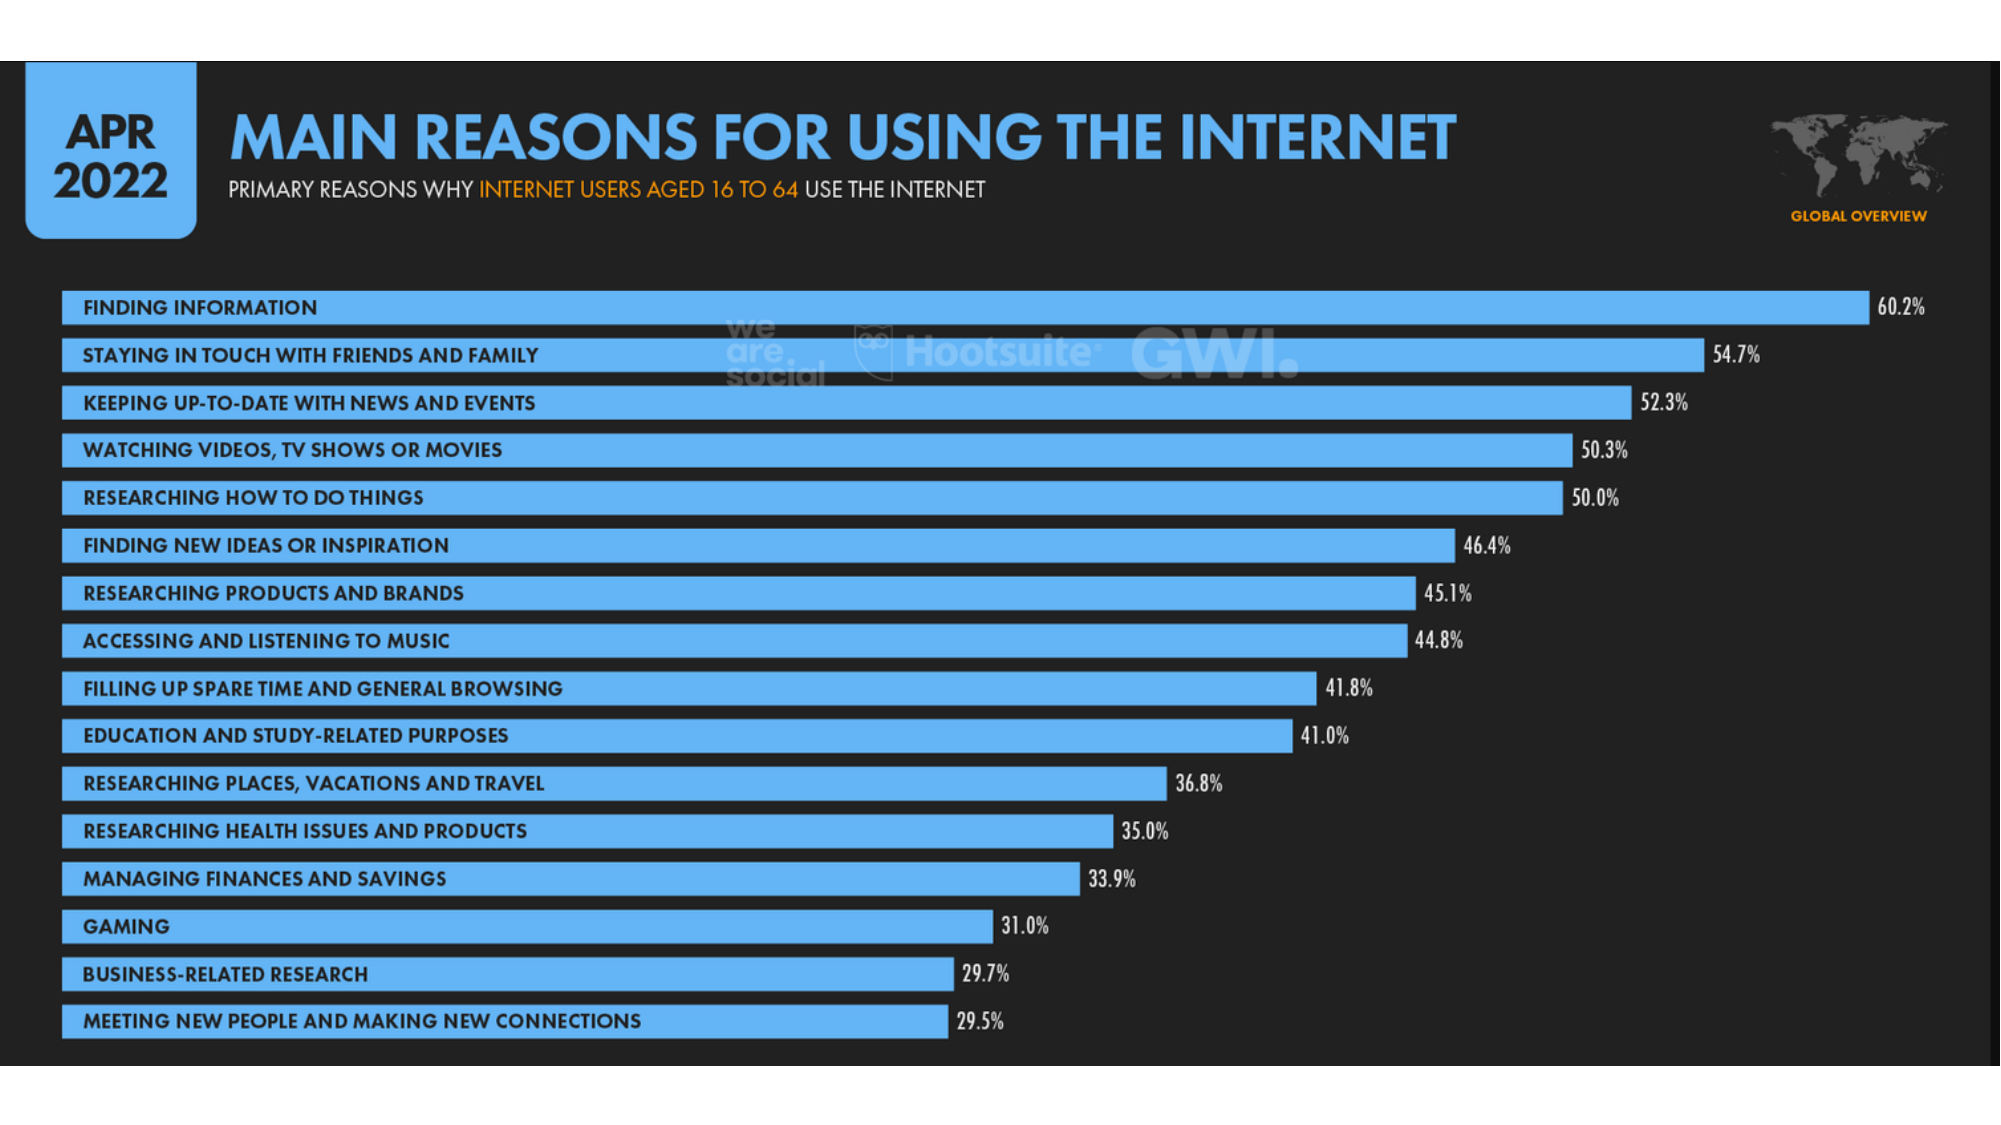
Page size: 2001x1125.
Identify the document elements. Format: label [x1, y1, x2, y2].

list [0, 61, 2000, 1066]
